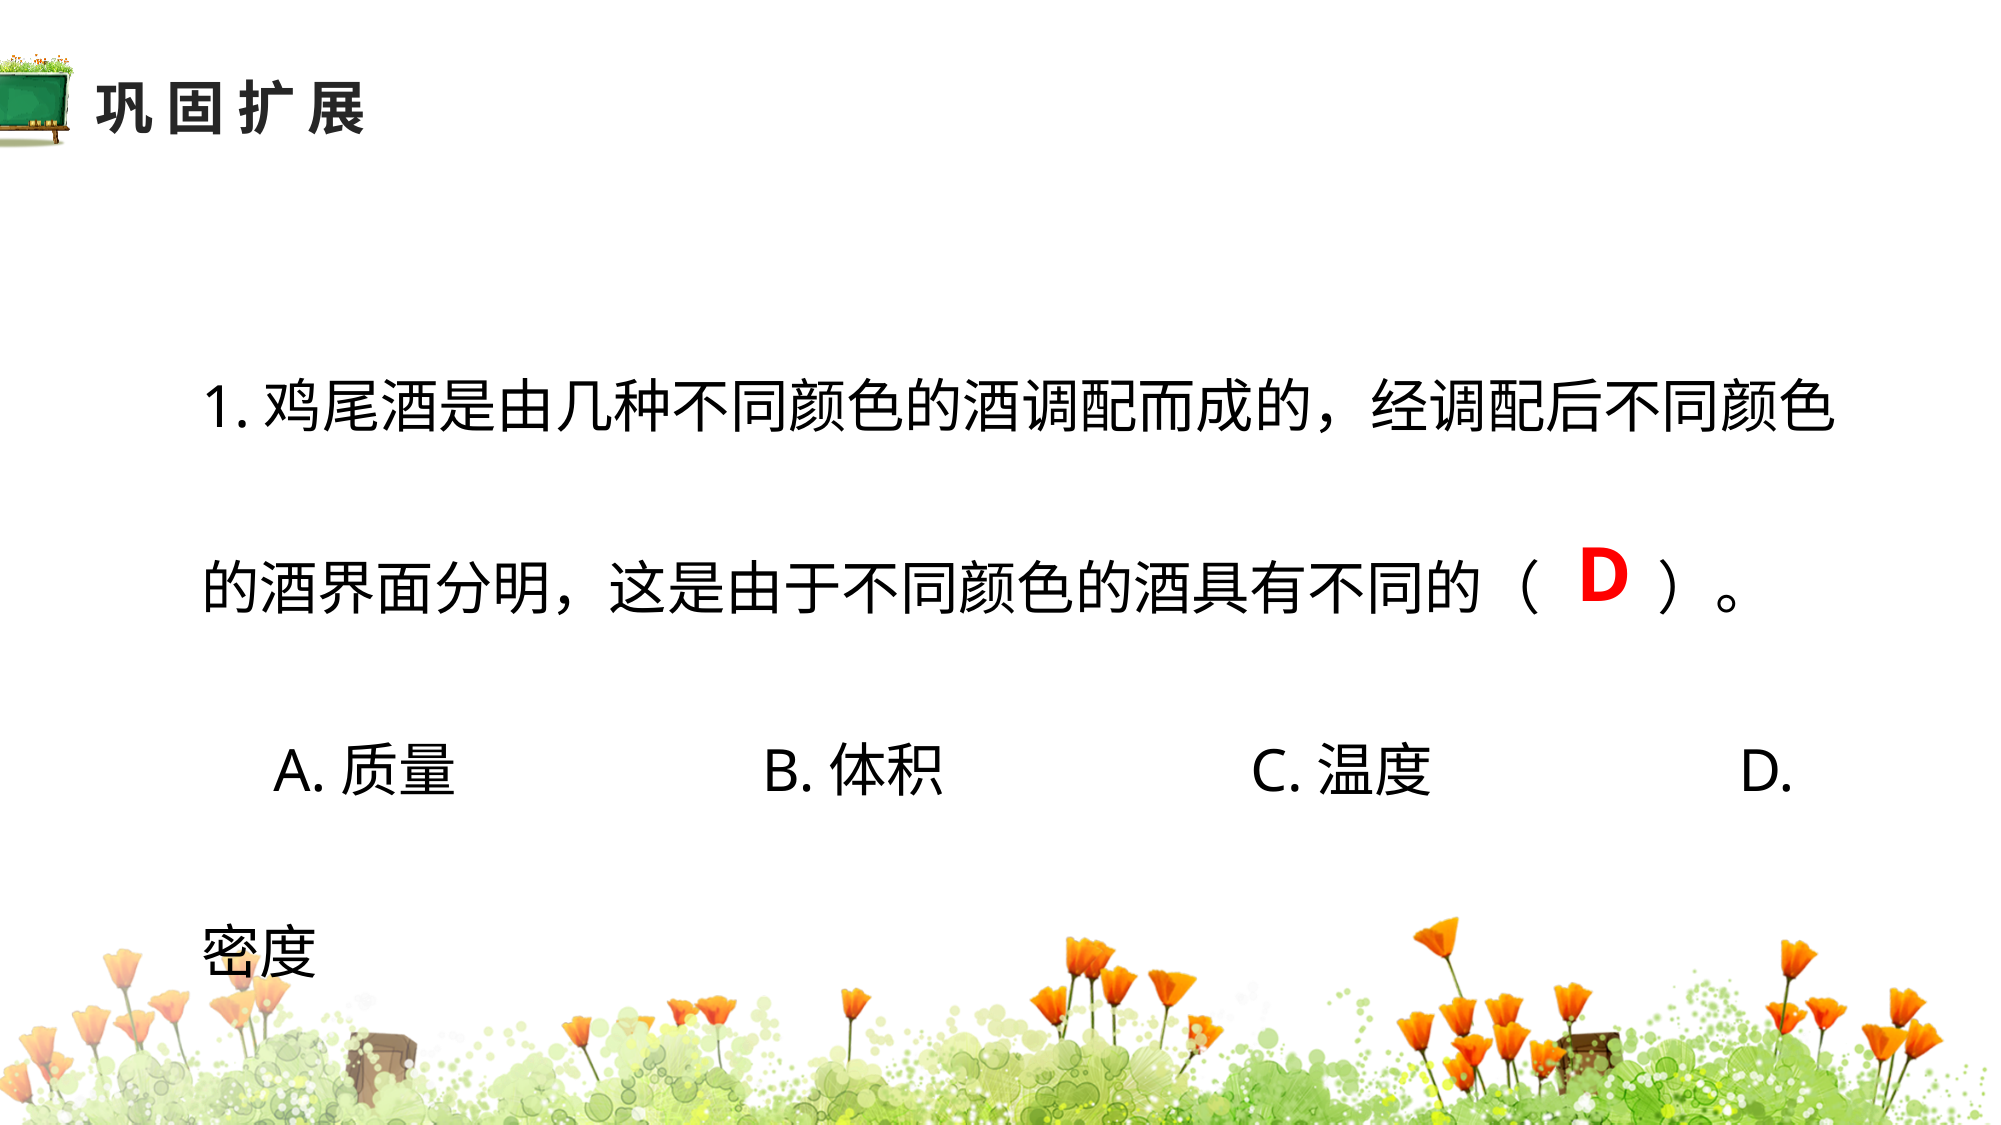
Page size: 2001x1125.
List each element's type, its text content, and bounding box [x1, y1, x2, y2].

text_box D [1497, 483, 1712, 625]
text_box 巩固扩展 [57, 63, 405, 149]
text_box 1.鸡尾酒是由几种不同颜色的酒调配而成的，经调配后不同颜色的酒界面分明，这是由于不同颜色的酒具有不同的（ ）。 A.质量 B.体积 C.温度 D.密度 [186, 249, 1872, 1090]
picture [0, 906, 2001, 1125]
picture [0, 38, 74, 163]
